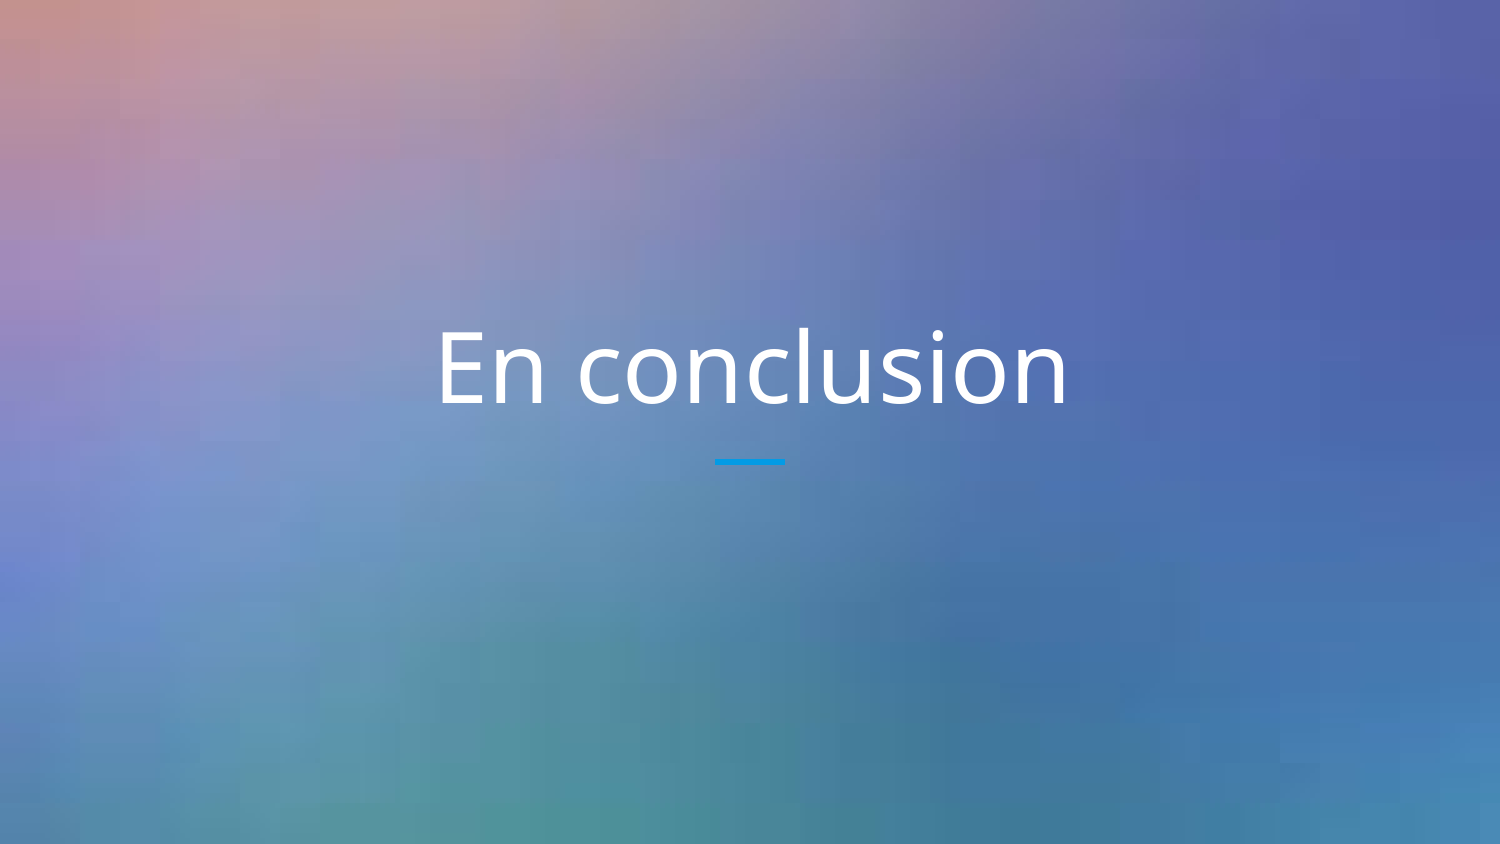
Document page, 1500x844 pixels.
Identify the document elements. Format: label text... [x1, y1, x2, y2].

picture [0, 0, 1500, 844]
title En conclusion [78, 289, 1428, 439]
